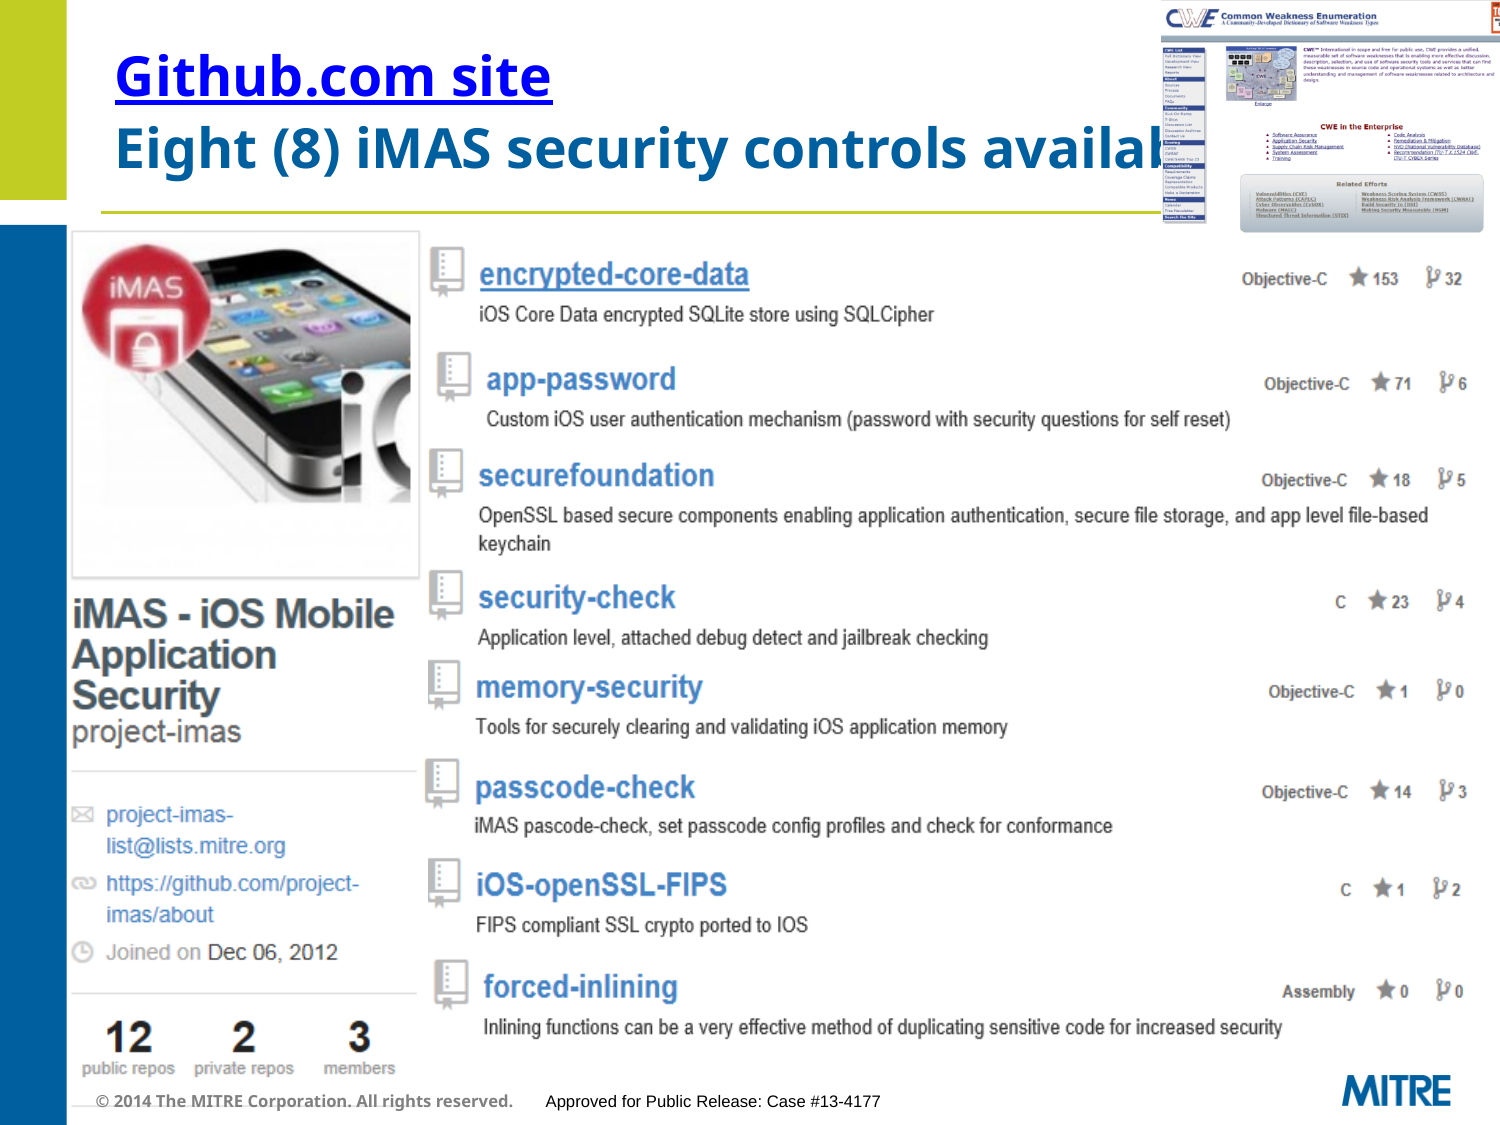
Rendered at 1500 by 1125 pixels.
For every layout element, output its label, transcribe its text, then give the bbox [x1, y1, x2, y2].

footer © 2014 The MITRE Corporation. All rights reserved. Approved for Public Release: Case #13-4177 [431, 1071, 1321, 1119]
picture [67, 0, 1500, 1115]
title Github.com site Eight (8) iMAS security controls available [99, 45, 1155, 188]
picture [1342, 1072, 1453, 1113]
